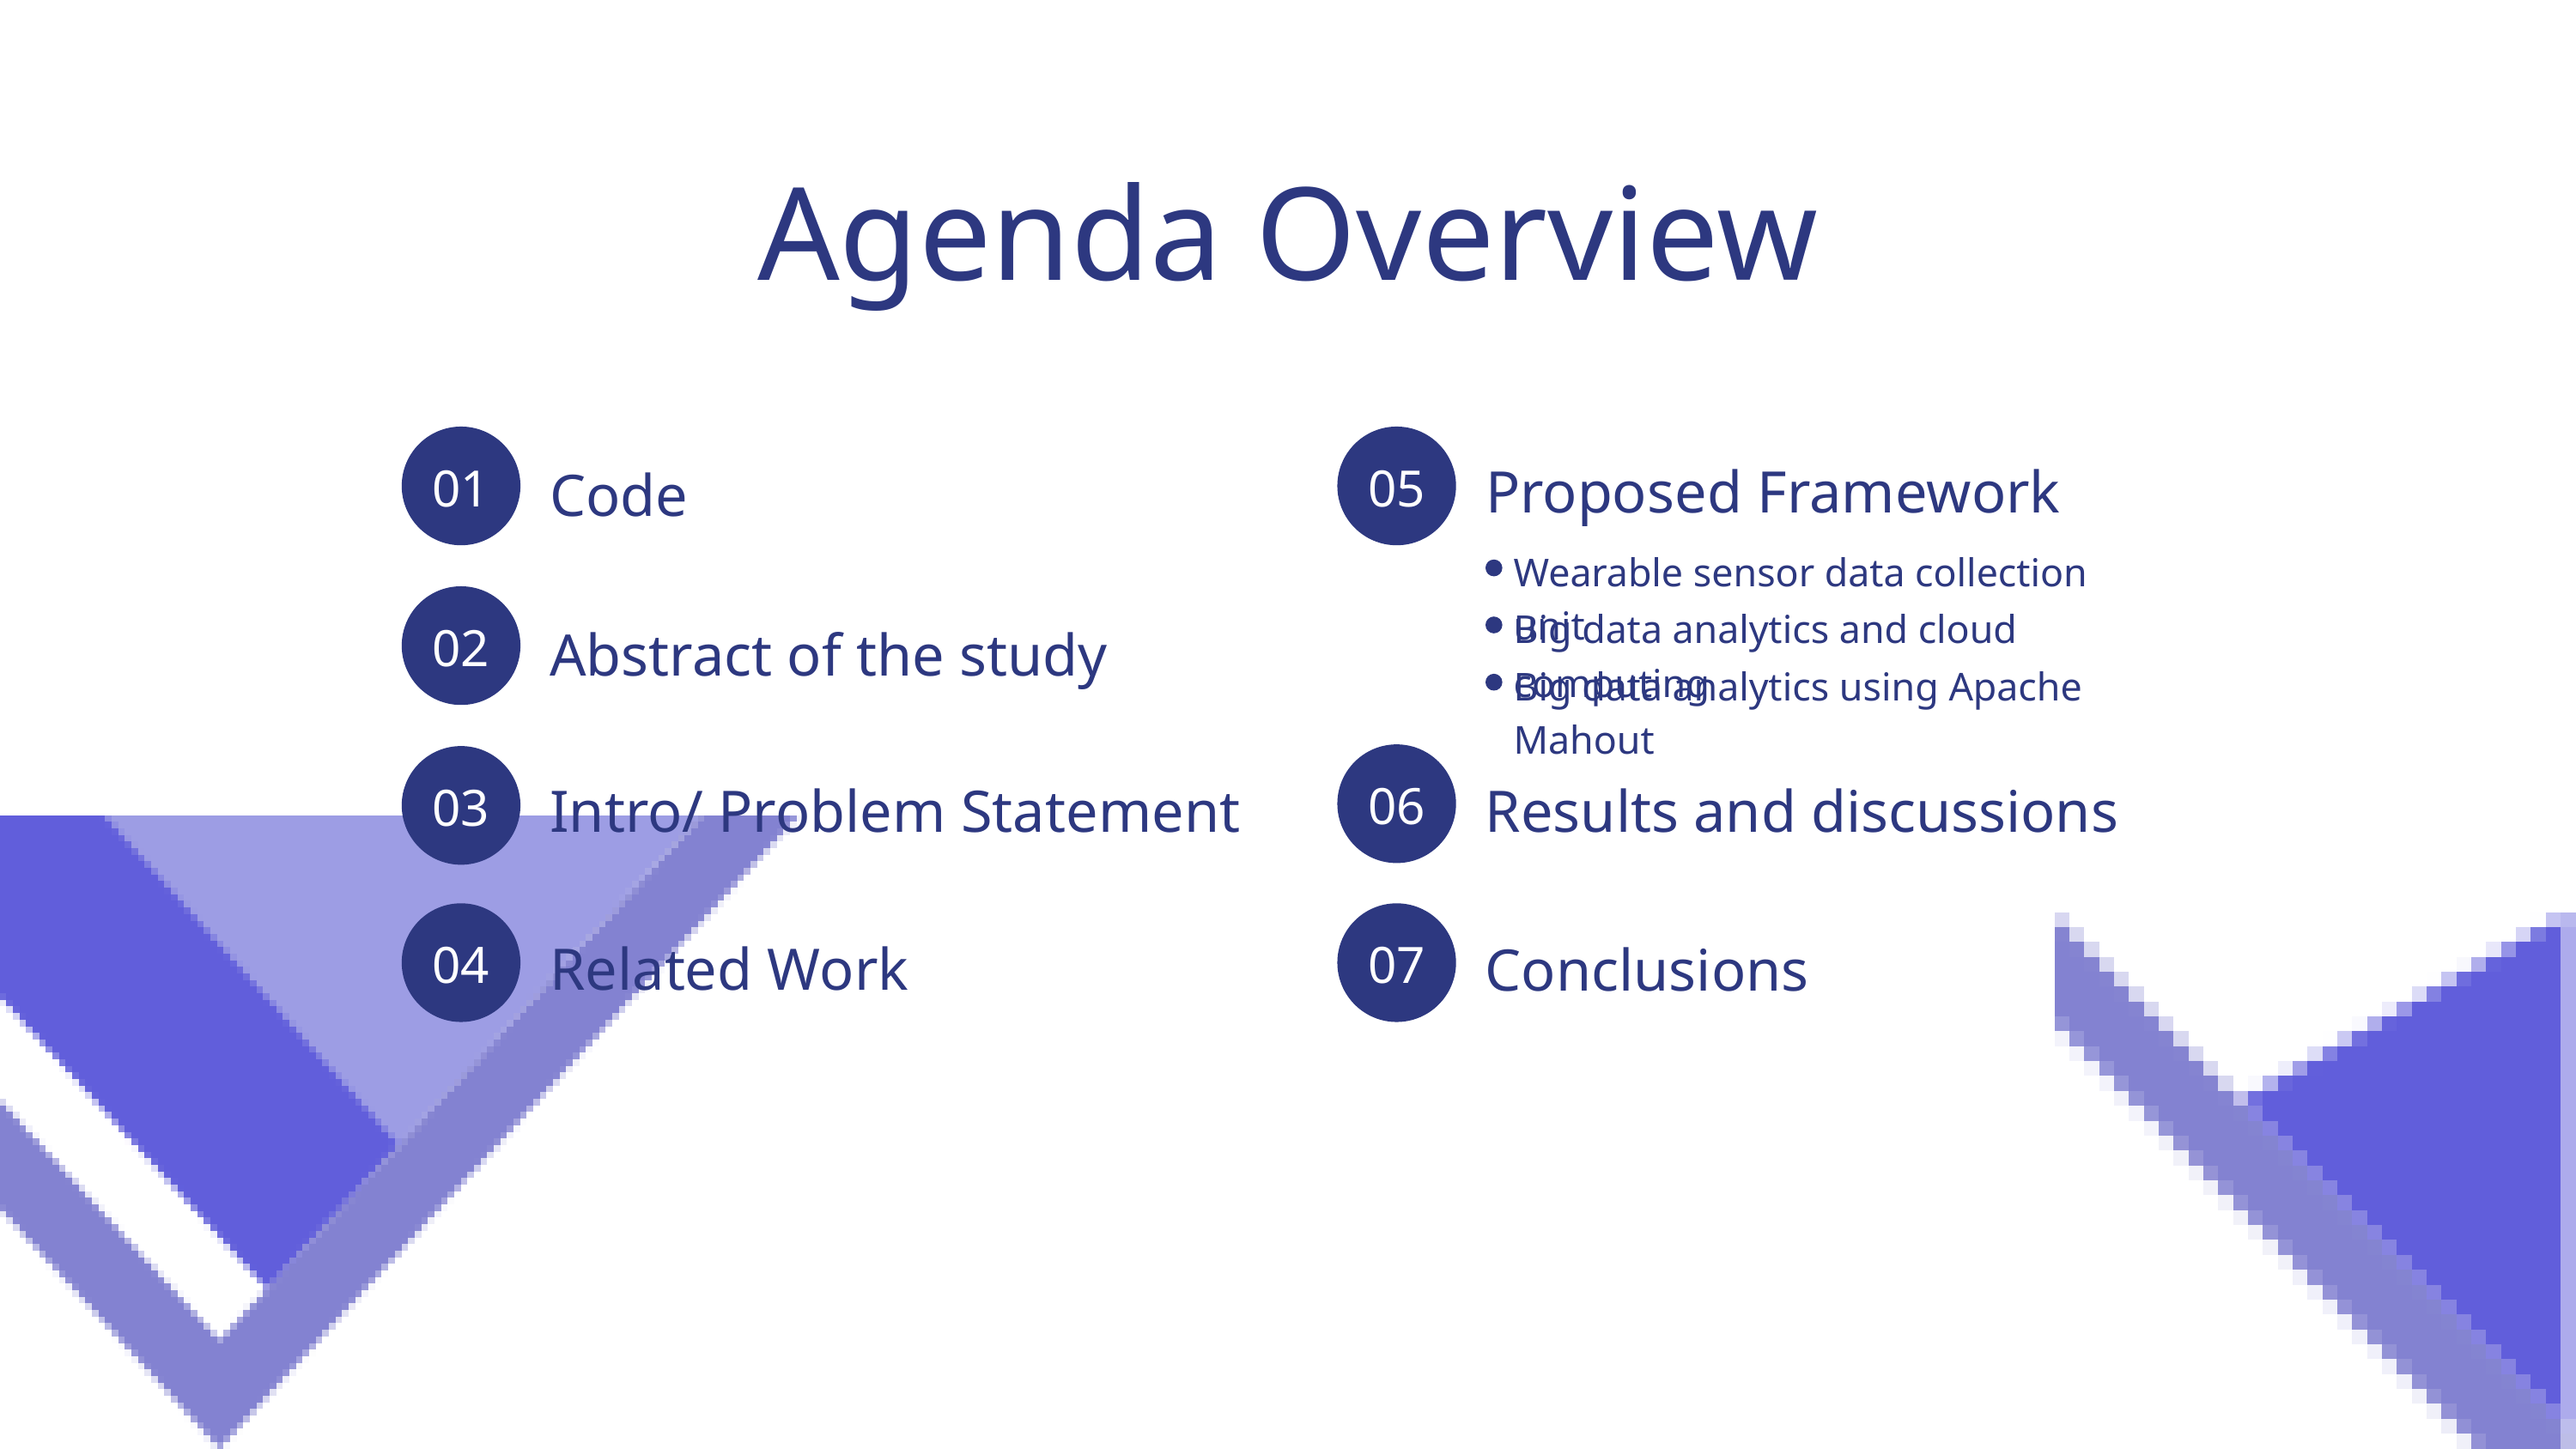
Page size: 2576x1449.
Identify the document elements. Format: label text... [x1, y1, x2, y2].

text_box Conclusions [1485, 922, 2184, 1003]
text_box Agenda Overview [392, 125, 2184, 306]
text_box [1337, 743, 1456, 864]
text_box Proposed Framework [1485, 444, 2184, 524]
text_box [1485, 544, 2184, 706]
text_box Related Work [550, 921, 1248, 1002]
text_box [401, 903, 521, 1022]
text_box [1337, 426, 1456, 546]
text_box Results and discussions [1485, 763, 2184, 844]
text_box Intro/ Problem Statement [550, 763, 1248, 845]
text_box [1337, 903, 1456, 1022]
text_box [401, 745, 521, 865]
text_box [401, 585, 1249, 706]
text_box [0, 815, 804, 1449]
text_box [401, 426, 1249, 546]
text_box [2054, 912, 2576, 1449]
